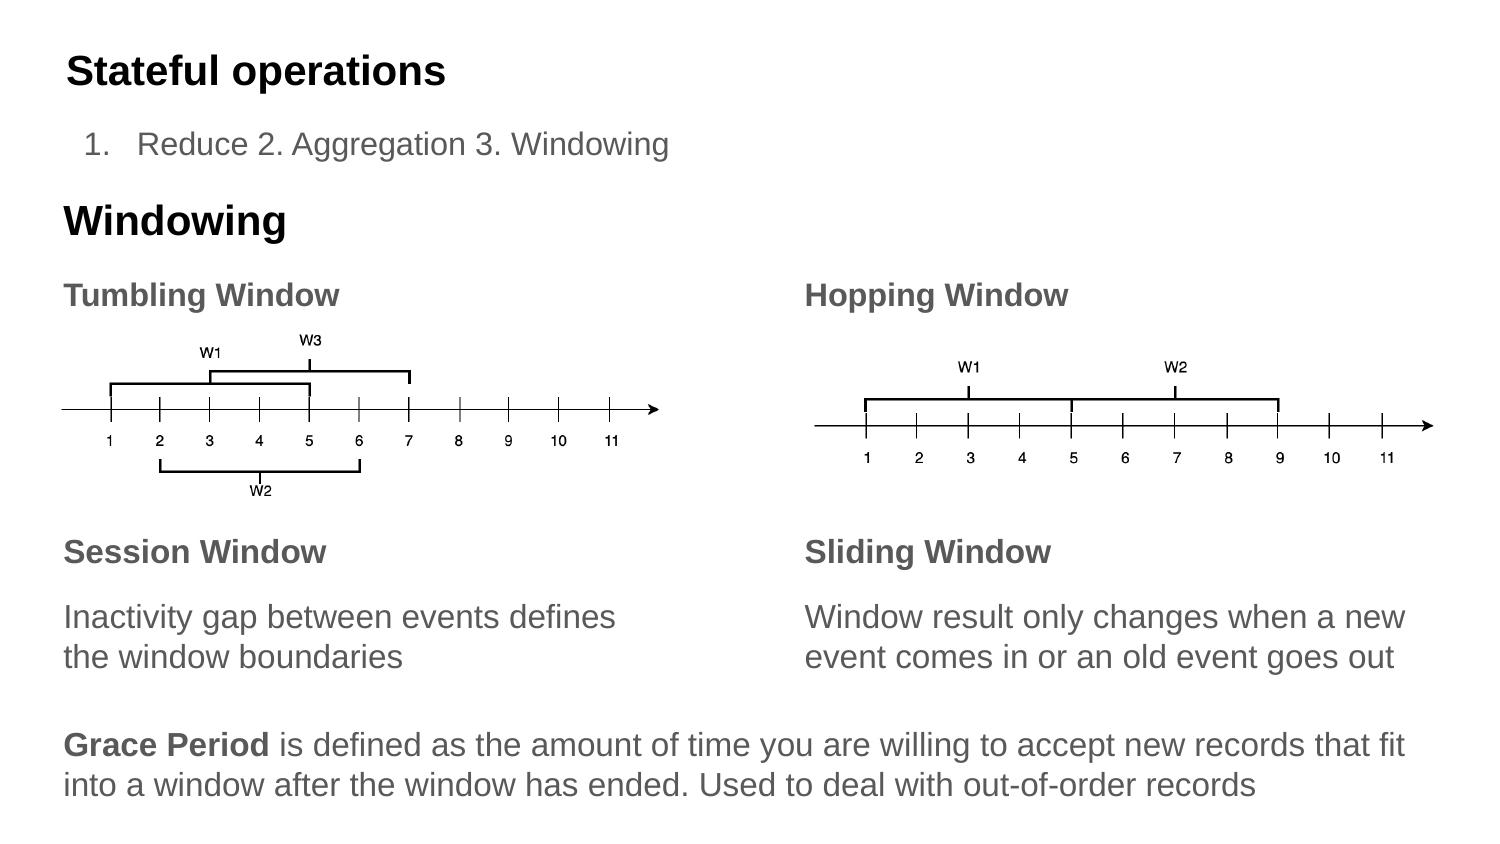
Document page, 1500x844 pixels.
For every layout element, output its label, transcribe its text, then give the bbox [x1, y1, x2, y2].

picture [802, 356, 1452, 475]
list Session Window Inactivity gap between events defines the window boundaries [48, 515, 672, 691]
picture [48, 327, 672, 504]
list Hopping Window [789, 258, 1439, 328]
title Stateful operations [51, 28, 1449, 123]
list Grace Period is defined as the amount of time you are willing to accept new records that fit into a window after the window has ended. Used to deal with out-of-order records [48, 708, 1446, 826]
list Tumbling Window [48, 258, 672, 327]
list Reduce 2. Aggregation 3. Windowing [48, 107, 1446, 177]
list Sliding Window Window result only changes when a new event comes in or an old event goes out [789, 515, 1439, 706]
title Windowing [48, 178, 1446, 273]
